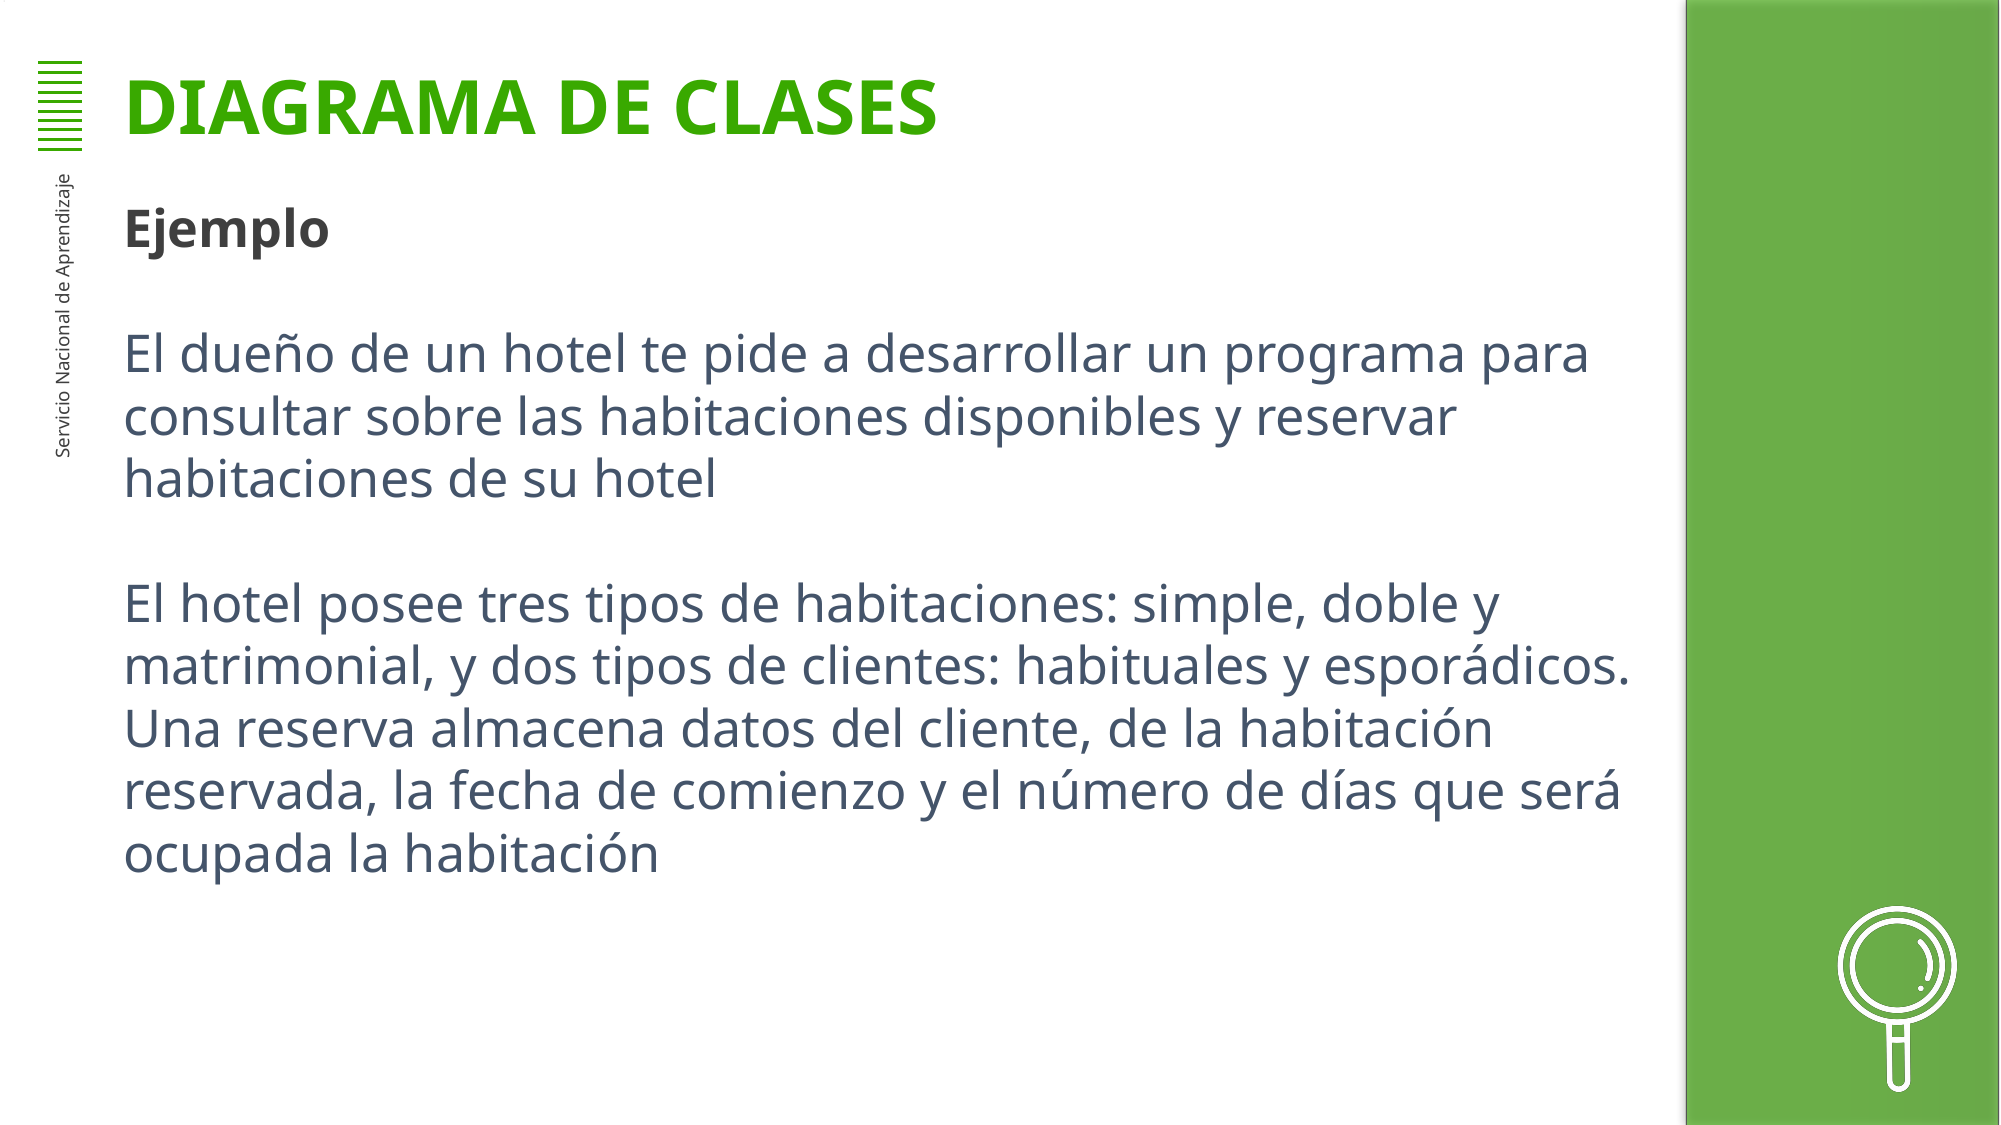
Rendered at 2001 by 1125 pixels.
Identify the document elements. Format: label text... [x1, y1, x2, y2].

text_box Servicio Nacional de Aprendizaje [43, 158, 81, 485]
text_box [1685, 0, 1999, 1125]
text_box Ejemplo El dueño de un hotel te pide a desarrollar un programa para consultar sobre las habitaciones disponibles y reservar habitaciones de su hotel El hotel posee tres tipos de habitaciones: simple, doble y matrimonial, y dos tipos de clientes: habituales y esporádicos. Una reserva almacena datos del cliente, de la habitación reservada, la fecha de comienzo y el número de días que será ocupada la habitación [108, 187, 1659, 953]
text_box DIAGRAMA DE CLASES [108, 52, 1660, 420]
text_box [38, 62, 83, 150]
picture [1790, 882, 2000, 1096]
